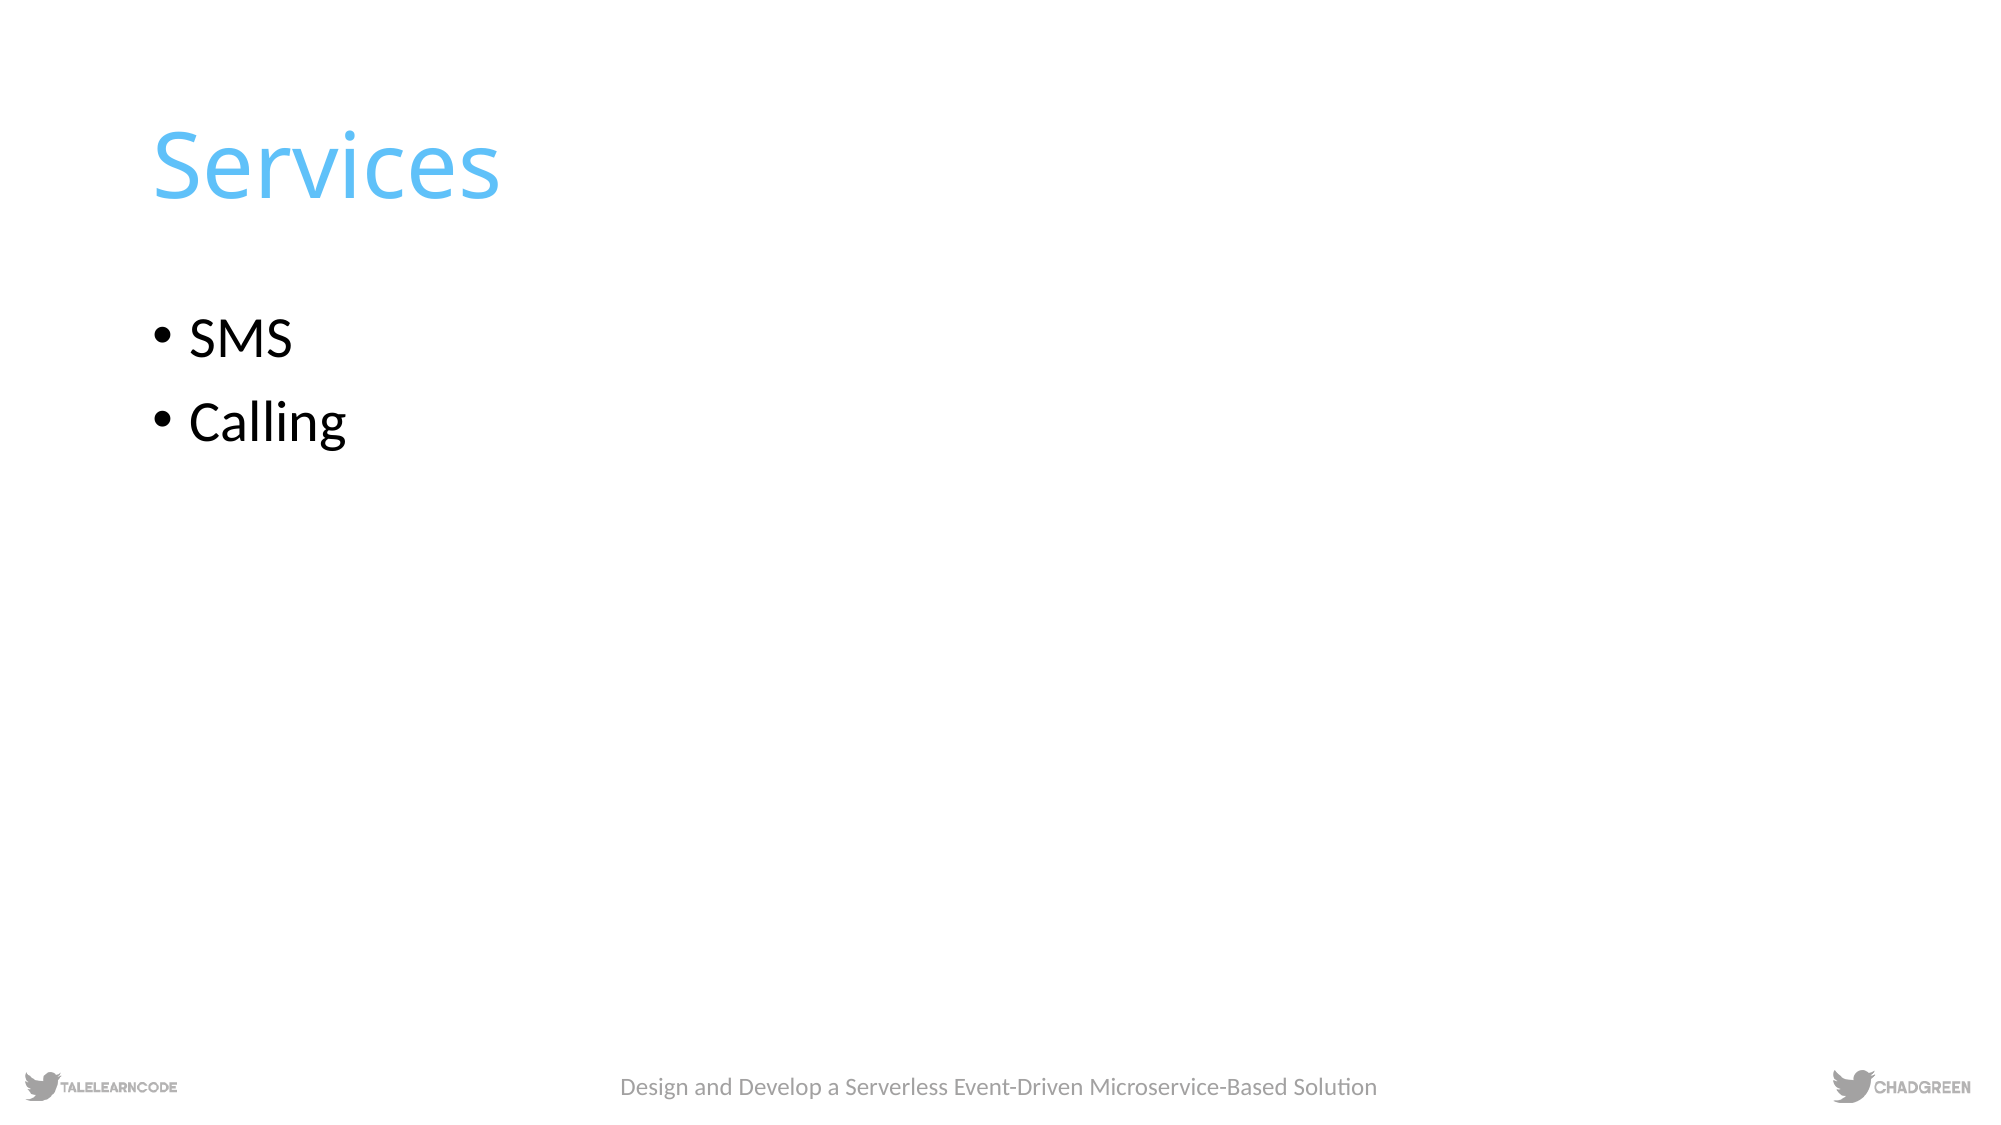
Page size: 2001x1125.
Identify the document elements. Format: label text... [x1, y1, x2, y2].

list SMS Calling [137, 299, 1863, 1014]
title Services [137, 59, 1863, 278]
